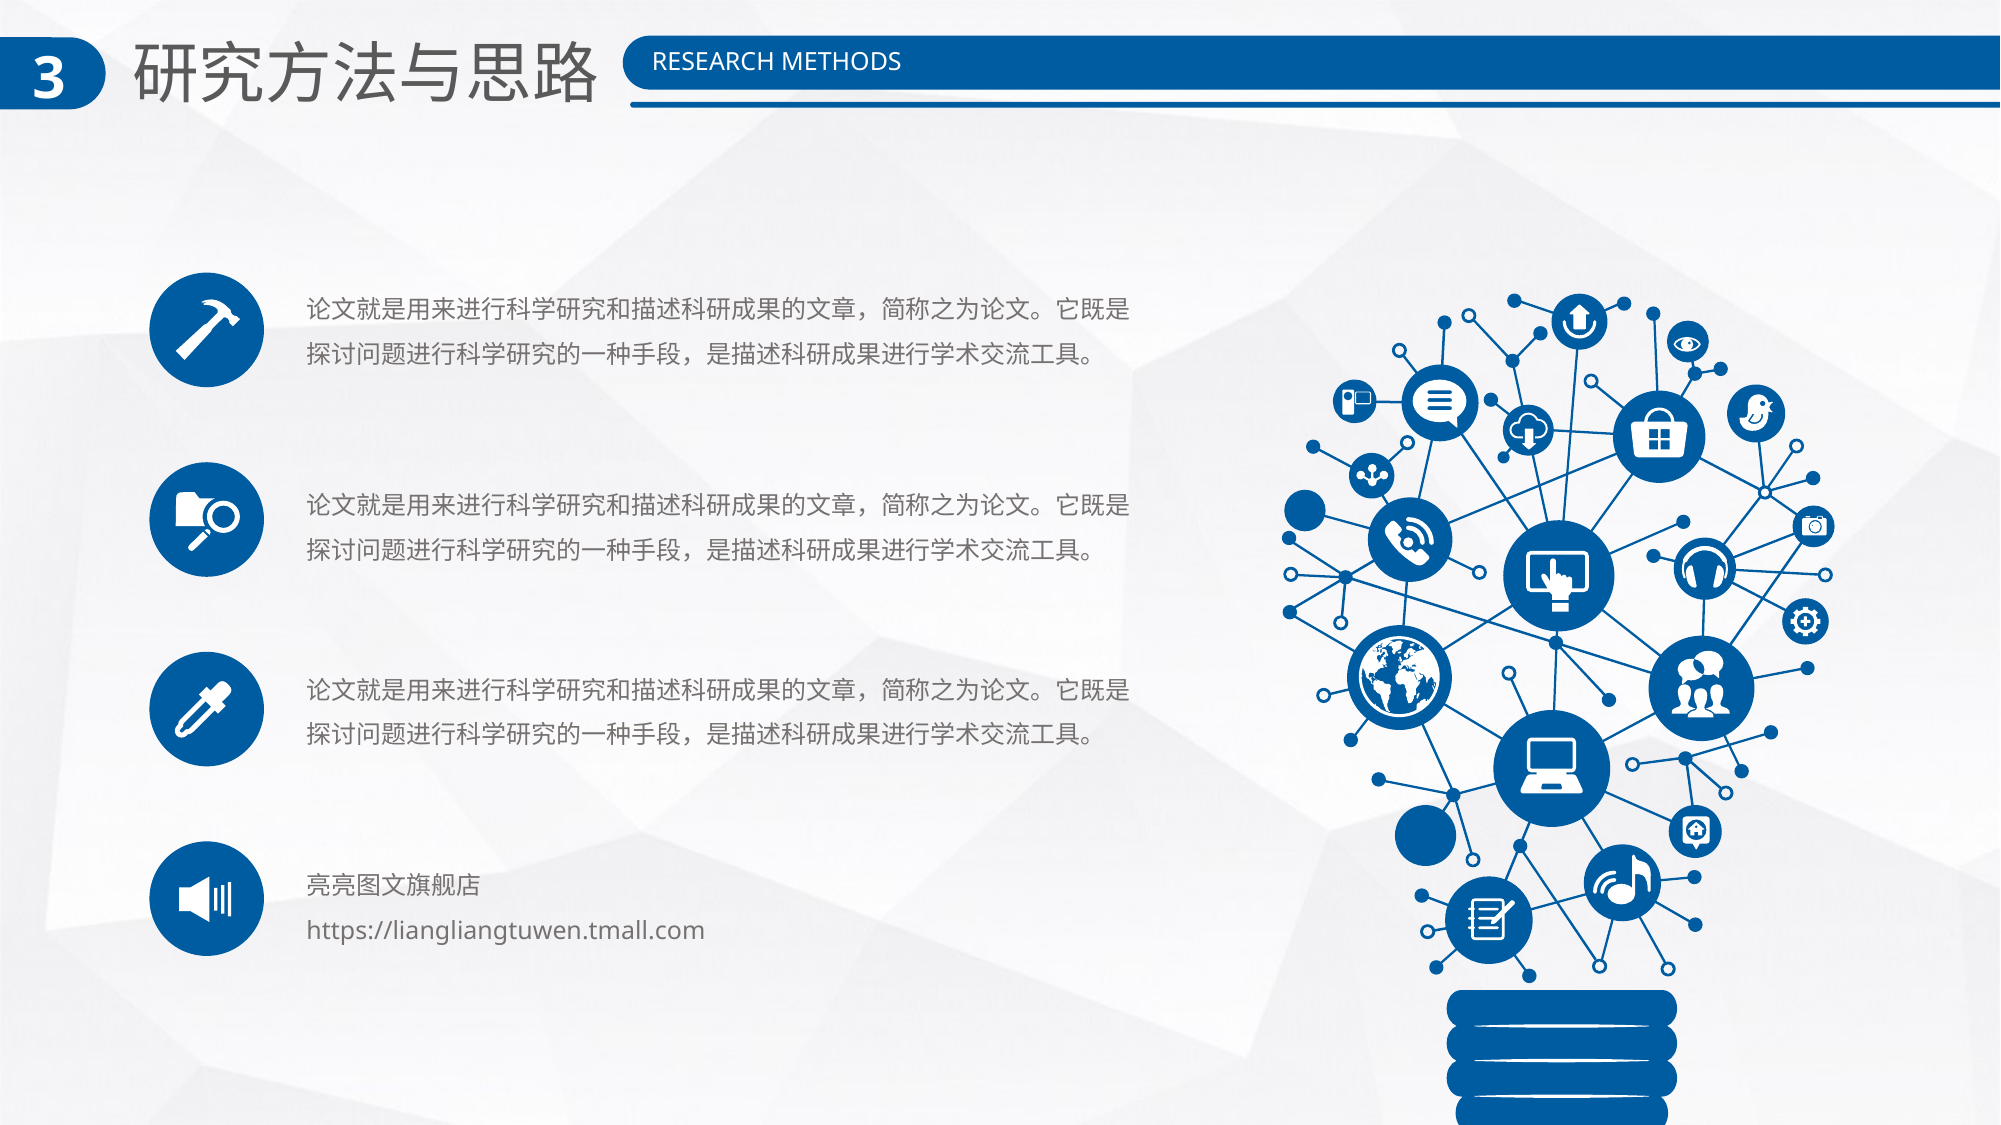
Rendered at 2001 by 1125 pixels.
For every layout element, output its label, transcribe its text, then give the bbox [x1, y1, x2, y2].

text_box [149, 270, 1158, 388]
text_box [1281, 293, 1835, 1125]
text_box 研究方法与思路 [116, 23, 615, 119]
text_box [622, 35, 2000, 108]
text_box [149, 462, 1158, 577]
picture [0, 0, 2001, 1125]
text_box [149, 651, 1158, 767]
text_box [0, 33, 106, 119]
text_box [149, 841, 1158, 956]
